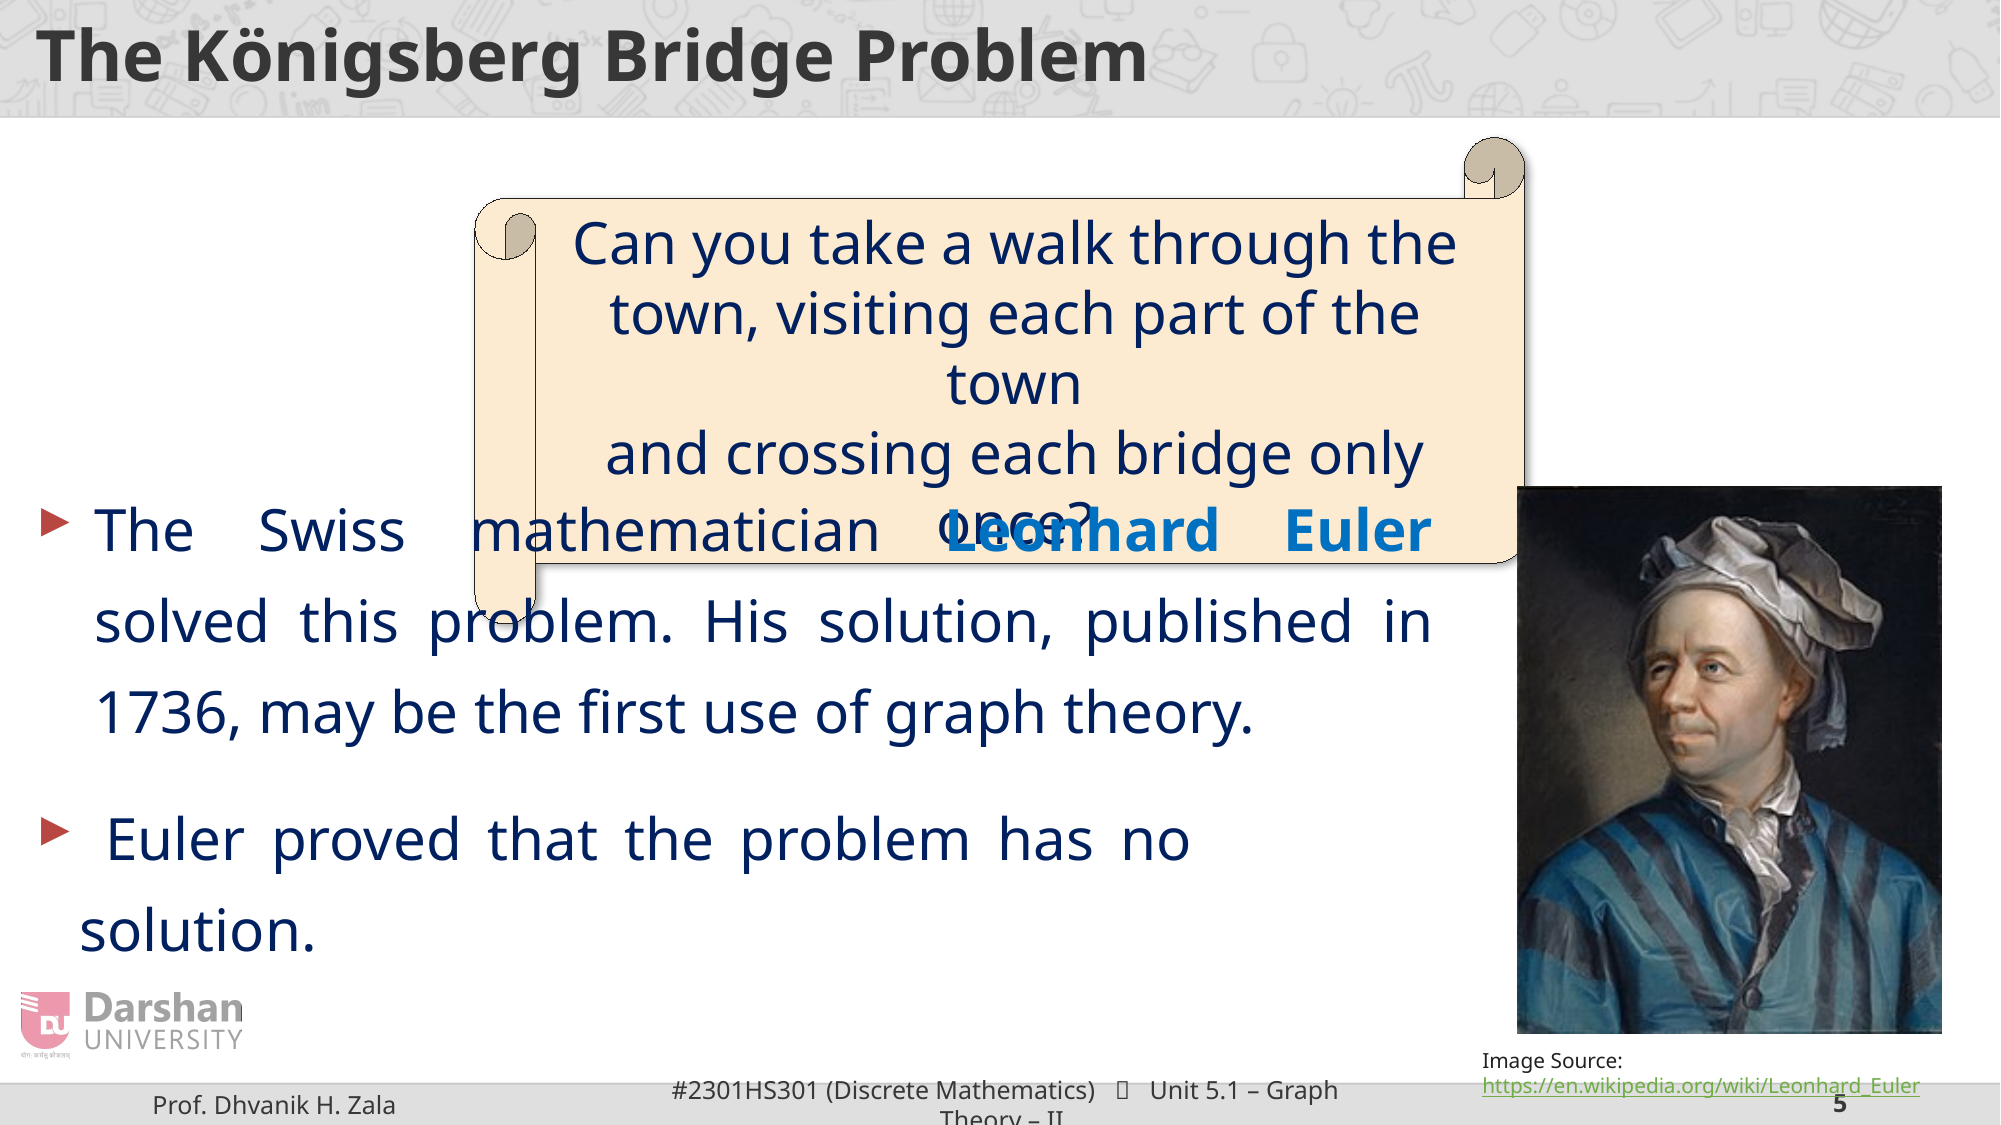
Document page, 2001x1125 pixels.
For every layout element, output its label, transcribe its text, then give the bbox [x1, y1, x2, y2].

text_box Euler proved that the problem has no solution. [21, 773, 1207, 884]
text_box Image Source: https://en.wikipedia.org/wiki/Leonhard_Euler [1467, 1040, 2000, 1109]
text_box Can you take a walk through the town, visiting each part of the town and crossing each bridge only once? [474, 137, 1525, 564]
title The Königsberg Bridge Problem [0, 0, 2000, 117]
picture [1517, 486, 1942, 1034]
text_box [21, 992, 242, 1059]
text_box The Swiss mathematician Leonhard Euler solved this problem. His solution, published in 1736, may be the first use of graph theory. [20, 464, 1449, 767]
